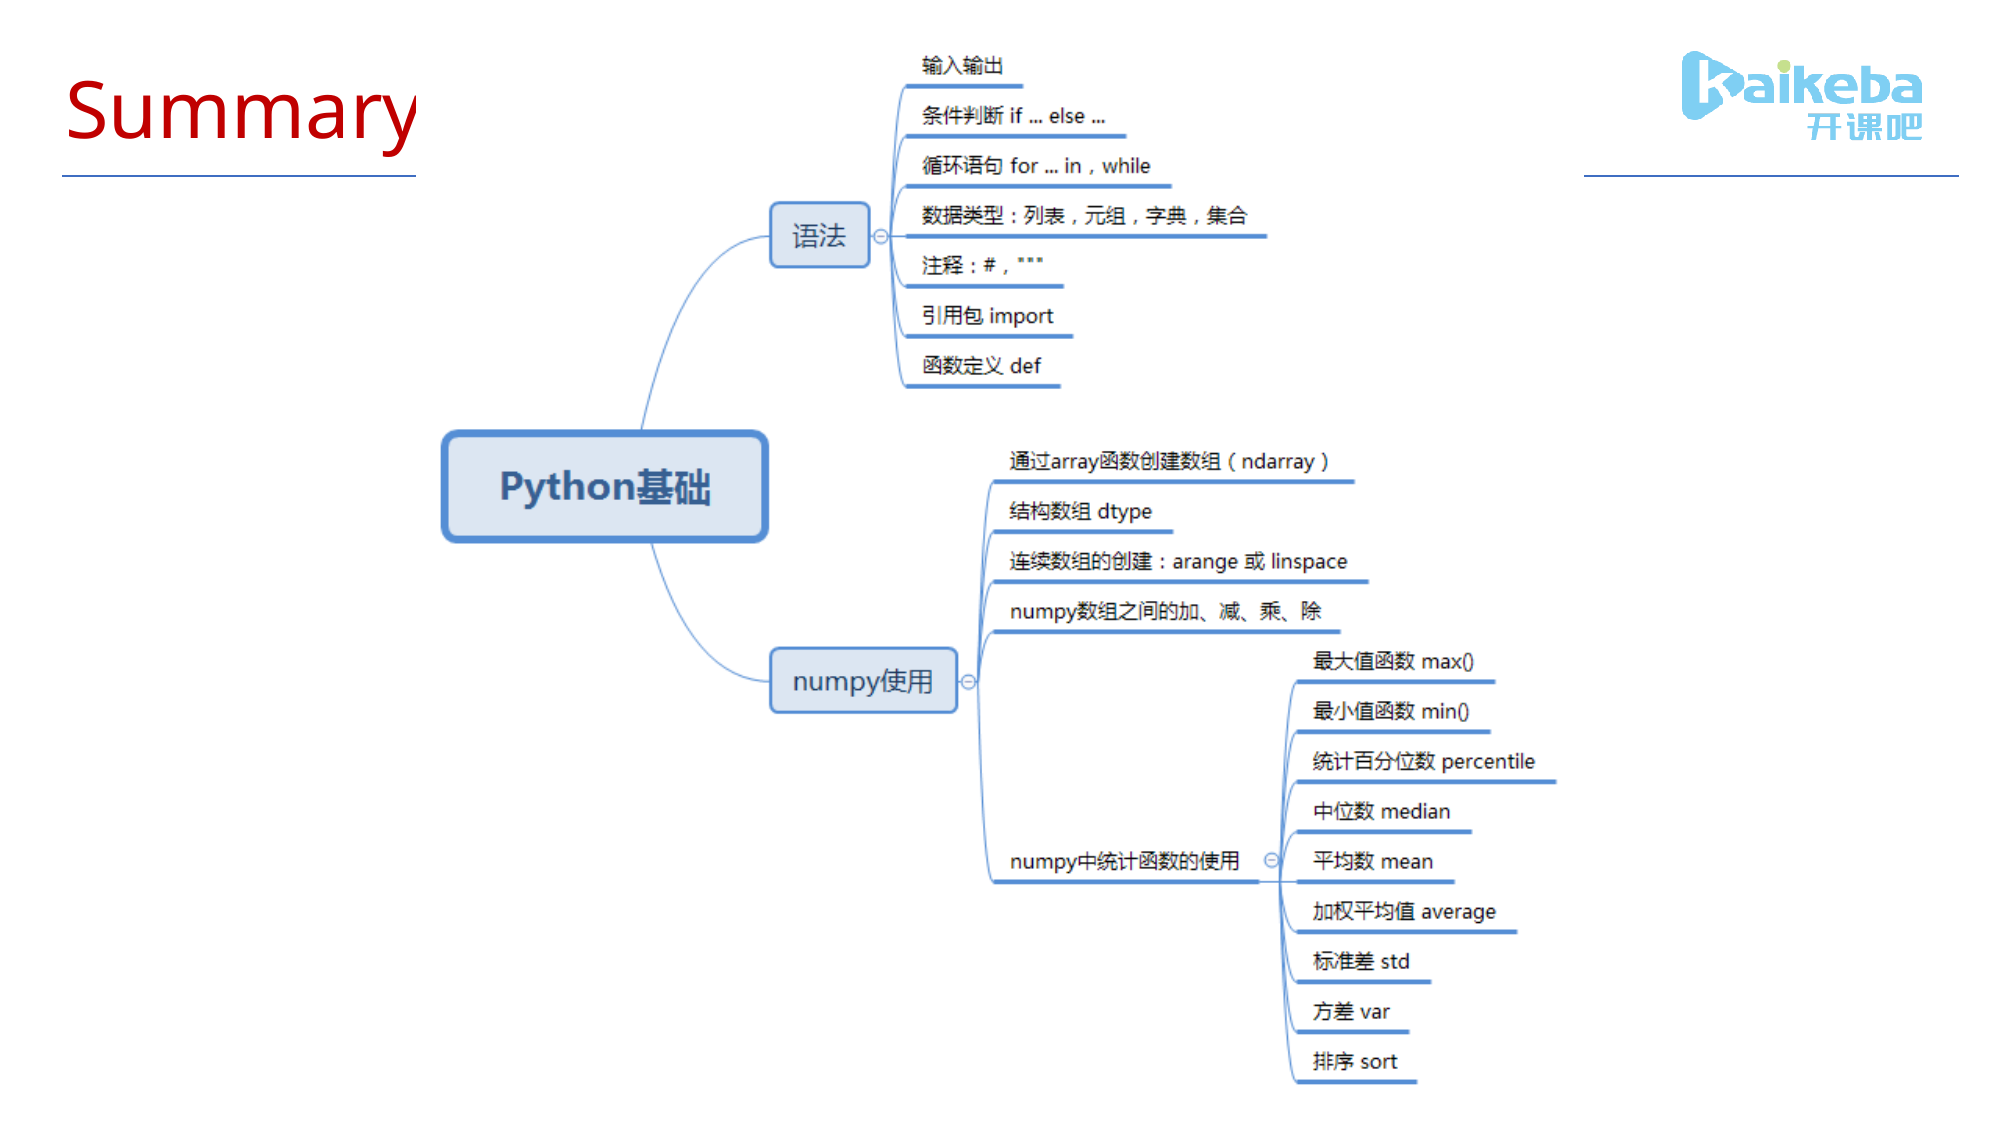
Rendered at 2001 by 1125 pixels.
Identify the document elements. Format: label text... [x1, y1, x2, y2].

title Summary [57, 59, 416, 167]
picture [416, 16, 1584, 1108]
title Summary [1584, 59, 1728, 167]
